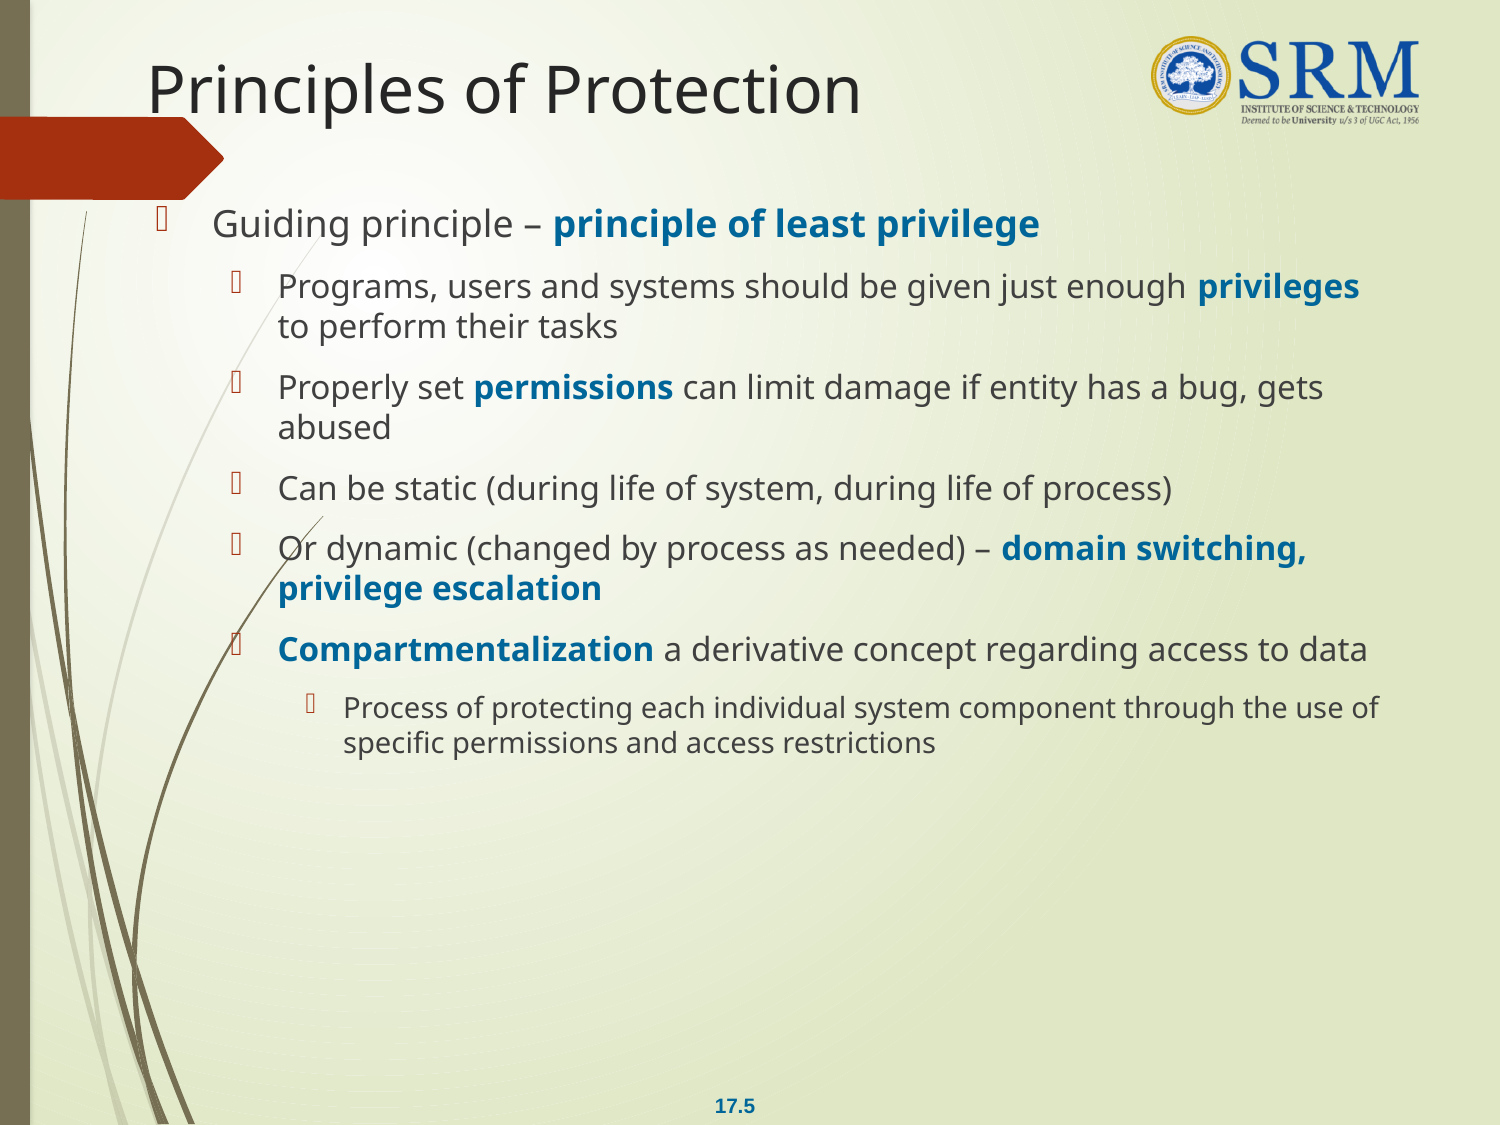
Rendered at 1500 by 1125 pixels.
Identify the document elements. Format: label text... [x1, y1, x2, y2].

list Guiding principle – principle of least privilege Programs, users and systems should be given just enough privileges to perform their tasks Properly set permissions can limit damage if entity has a bug, gets abused Can be static (during life of system, during life of process) Or dynamic (changed by process as needed) – domain switching, privilege escalation Compartmentalization a derivative concept regarding access to data Process of protecting each individual system component through the use of specific permissions and access restrictions [140, 192, 1404, 881]
title Principles of Protection [131, 40, 1404, 135]
picture [1151, 36, 1419, 125]
